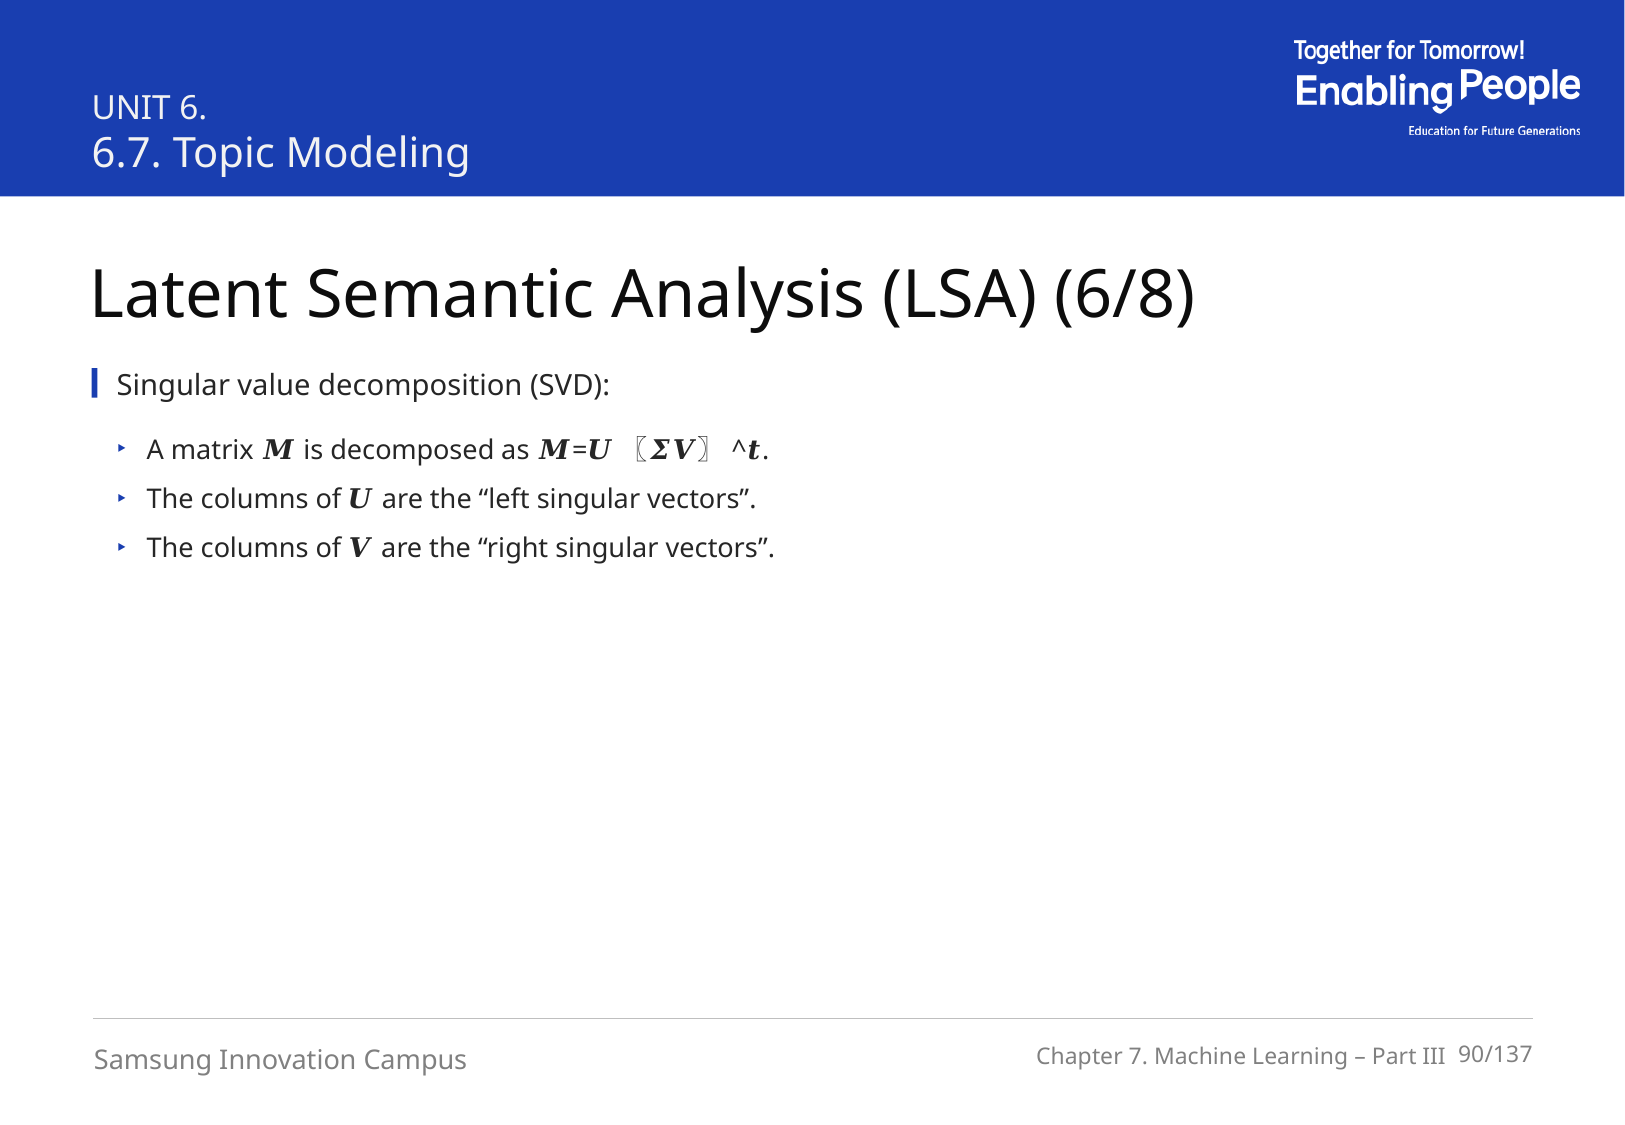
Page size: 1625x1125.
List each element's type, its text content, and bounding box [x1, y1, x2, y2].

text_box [91, 366, 1533, 402]
text_box A matrix 𝑴 is decomposed as 𝑴=𝑼〖𝜮𝑽〗^𝒕. The columns of 𝑼 are the “left singular vectors”. The columns of 𝑽 are the “right singular vectors”. [116, 419, 1534, 576]
text_box Latent Semantic Analysis (LSA) (6/8) [89, 250, 1534, 332]
picture [1294, 40, 1580, 135]
text_box UNIT 6. 6.7. Topic Modeling [91, 85, 1510, 177]
